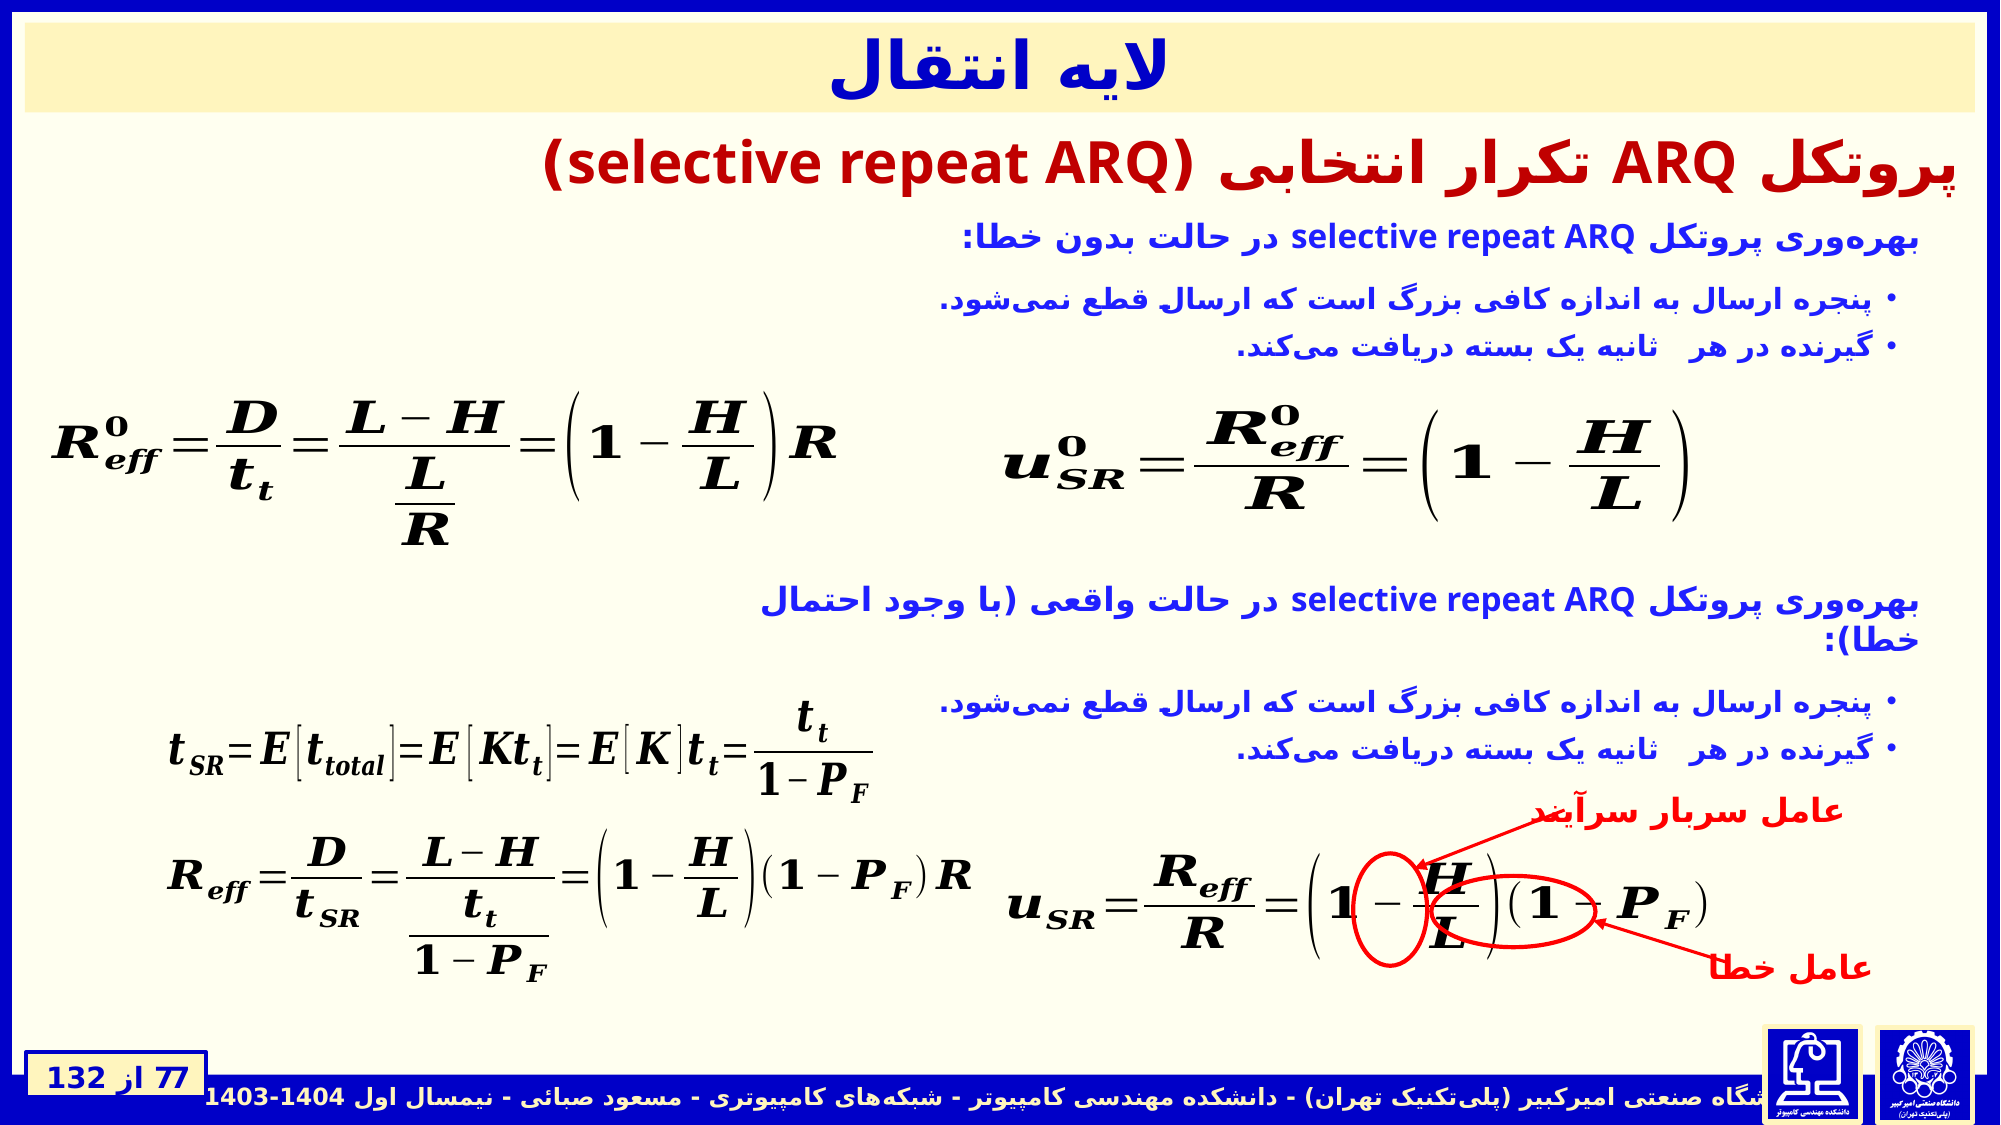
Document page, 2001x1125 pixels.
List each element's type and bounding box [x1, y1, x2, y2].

text_box [1592, 920, 1726, 962]
text_box [1414, 809, 1565, 869]
text_box [0, 0, 2000, 1125]
